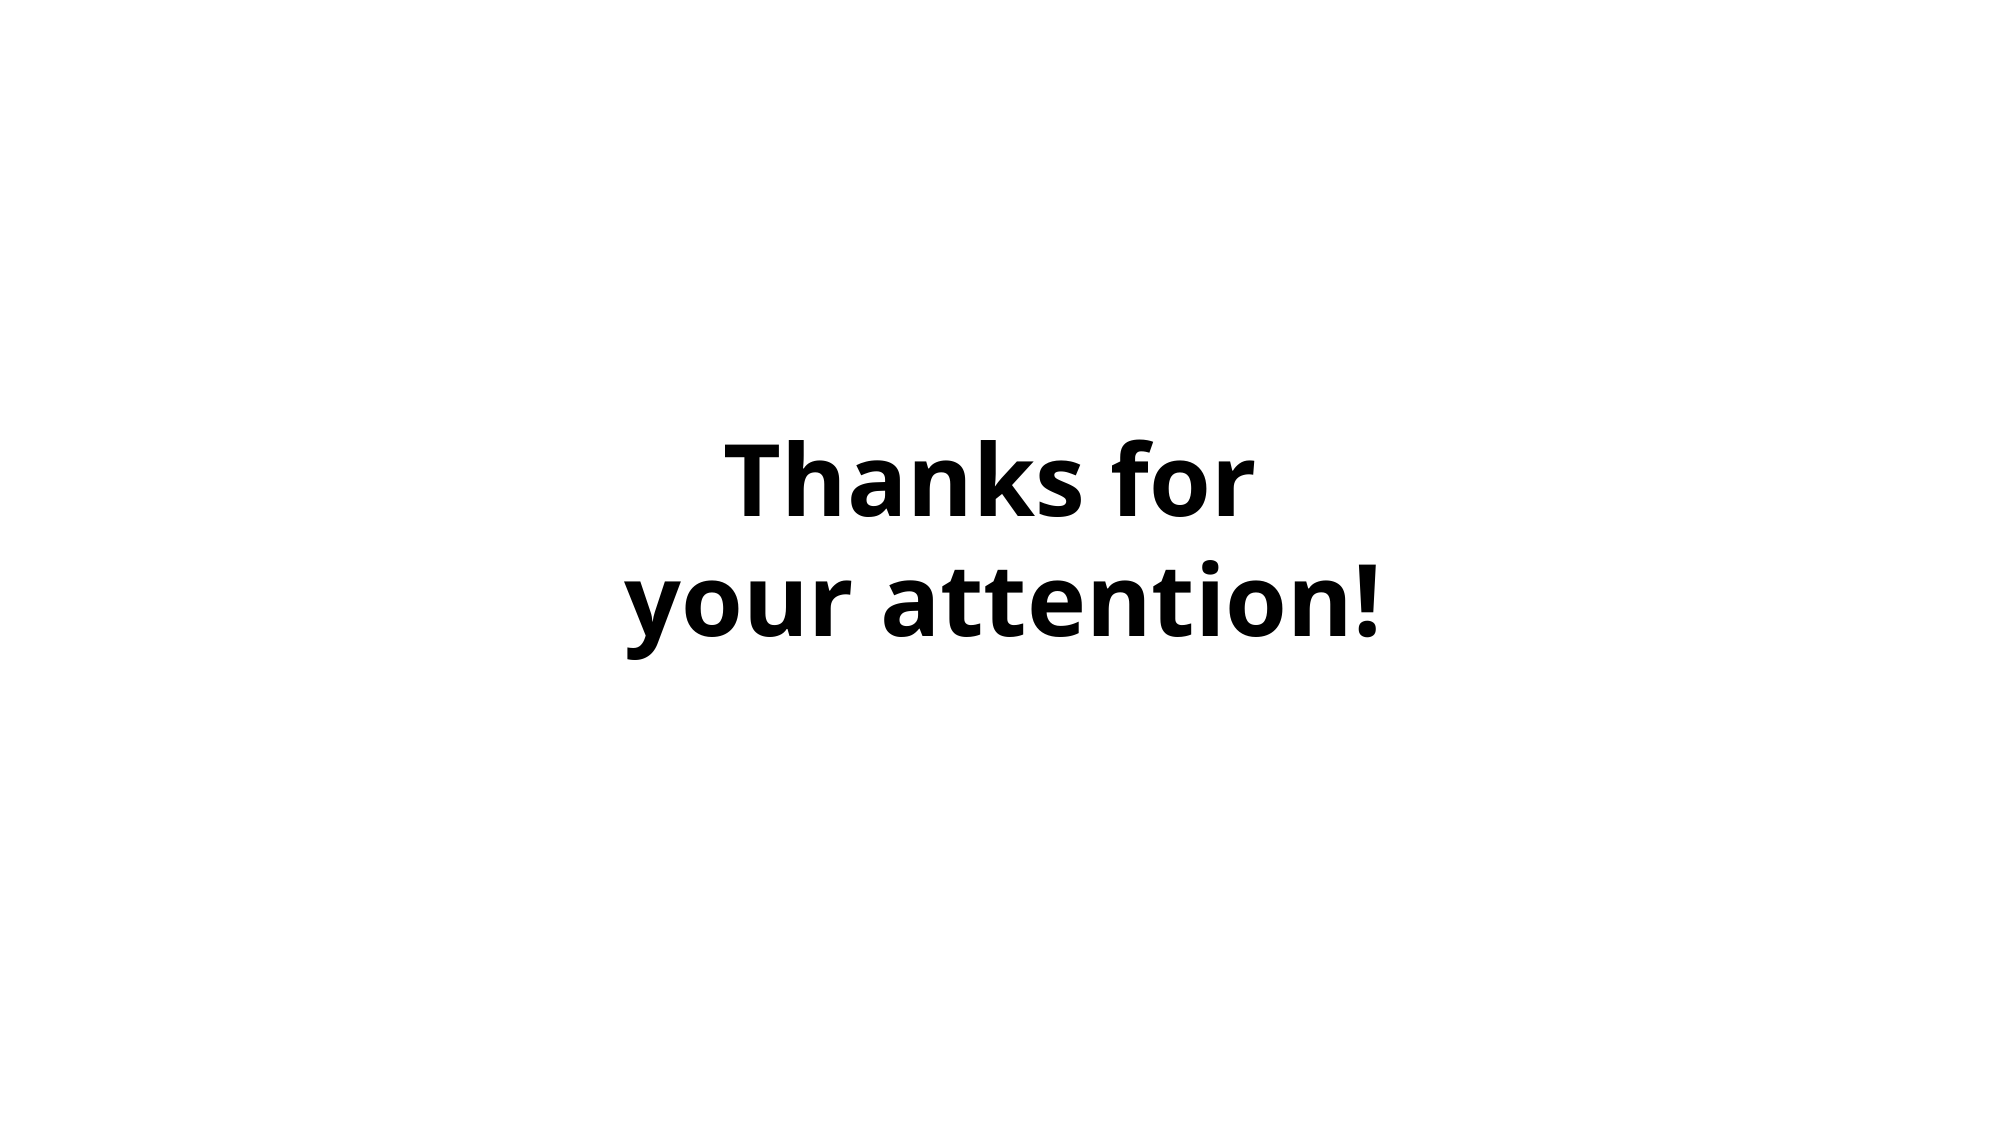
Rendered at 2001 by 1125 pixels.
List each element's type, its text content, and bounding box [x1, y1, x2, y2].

text_box Thanks for your attention! [207, 408, 1800, 664]
